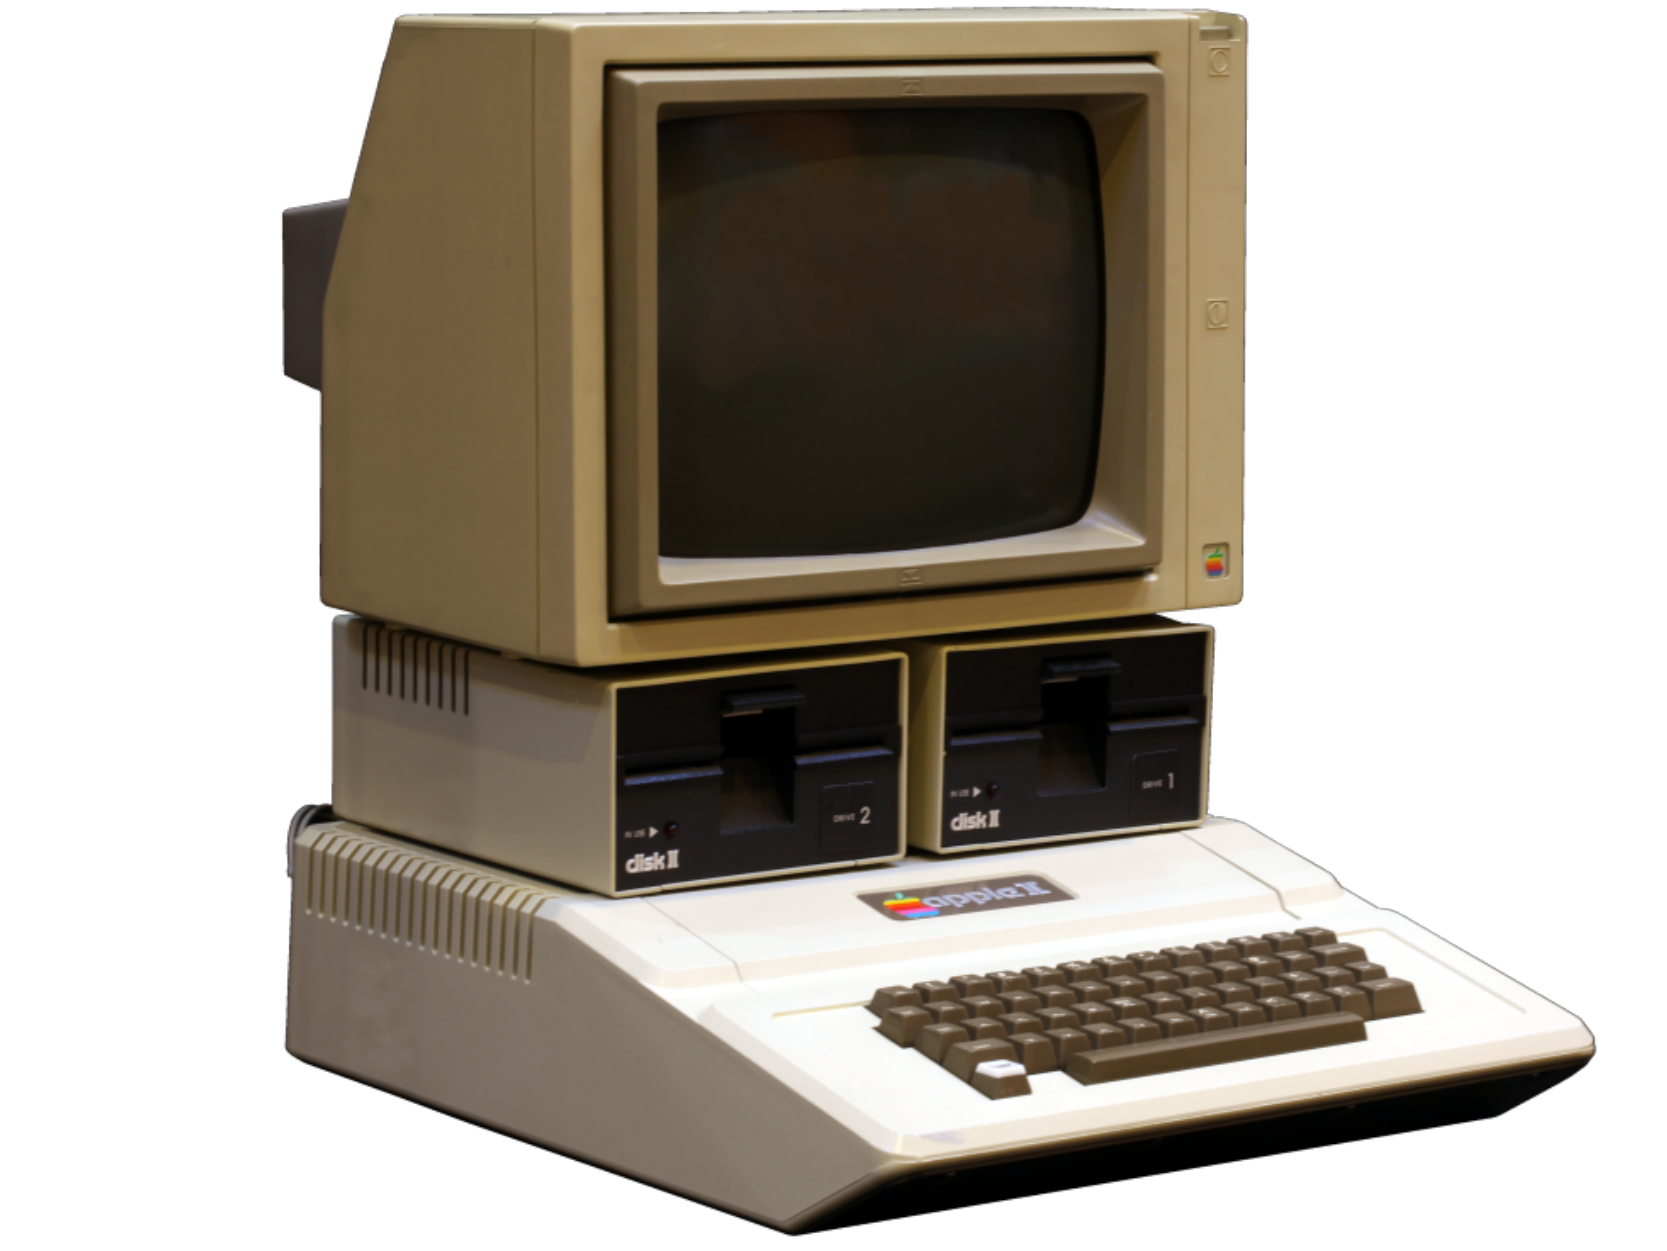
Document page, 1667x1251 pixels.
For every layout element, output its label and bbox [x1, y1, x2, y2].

picture [259, 0, 1617, 1250]
